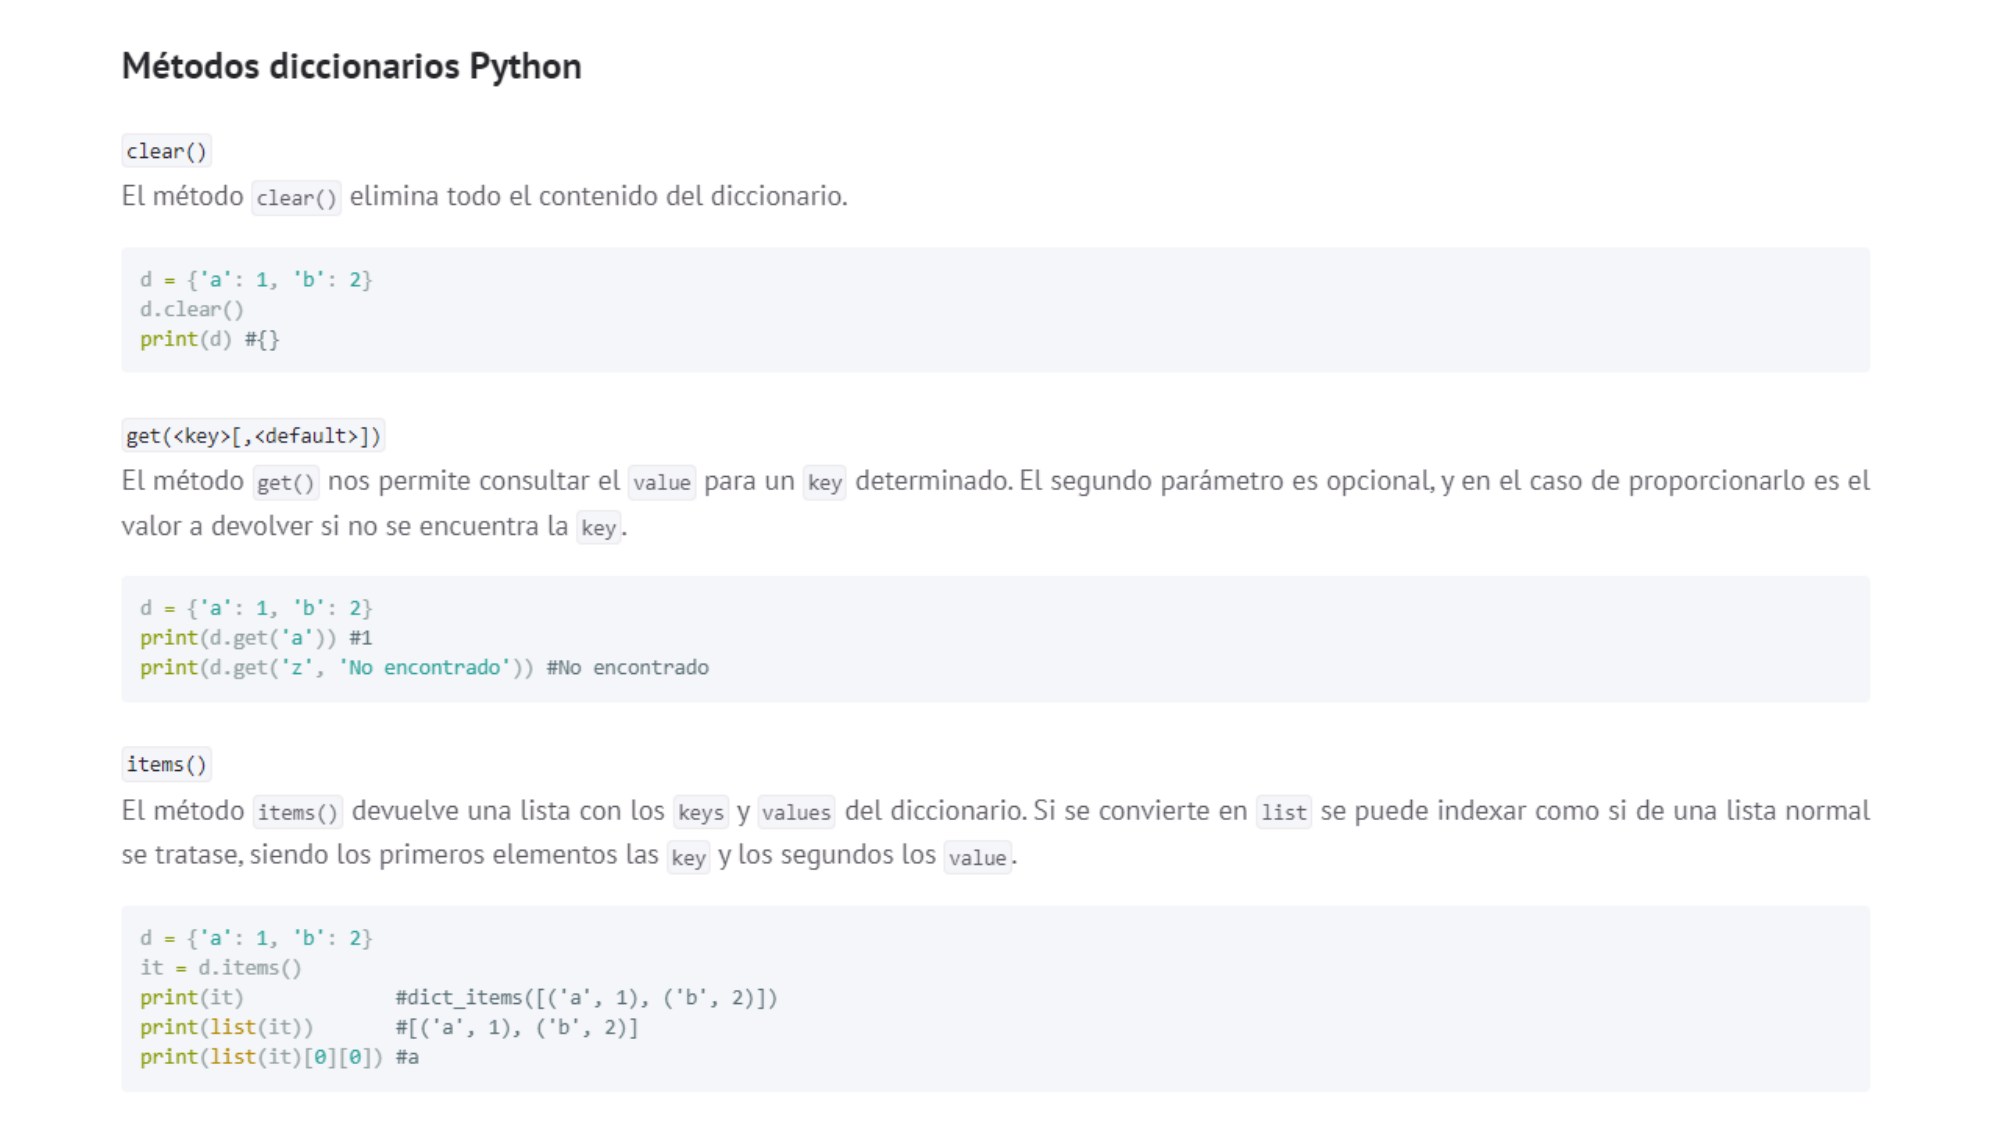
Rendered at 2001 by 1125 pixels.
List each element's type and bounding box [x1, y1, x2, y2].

picture [103, 24, 1897, 1100]
